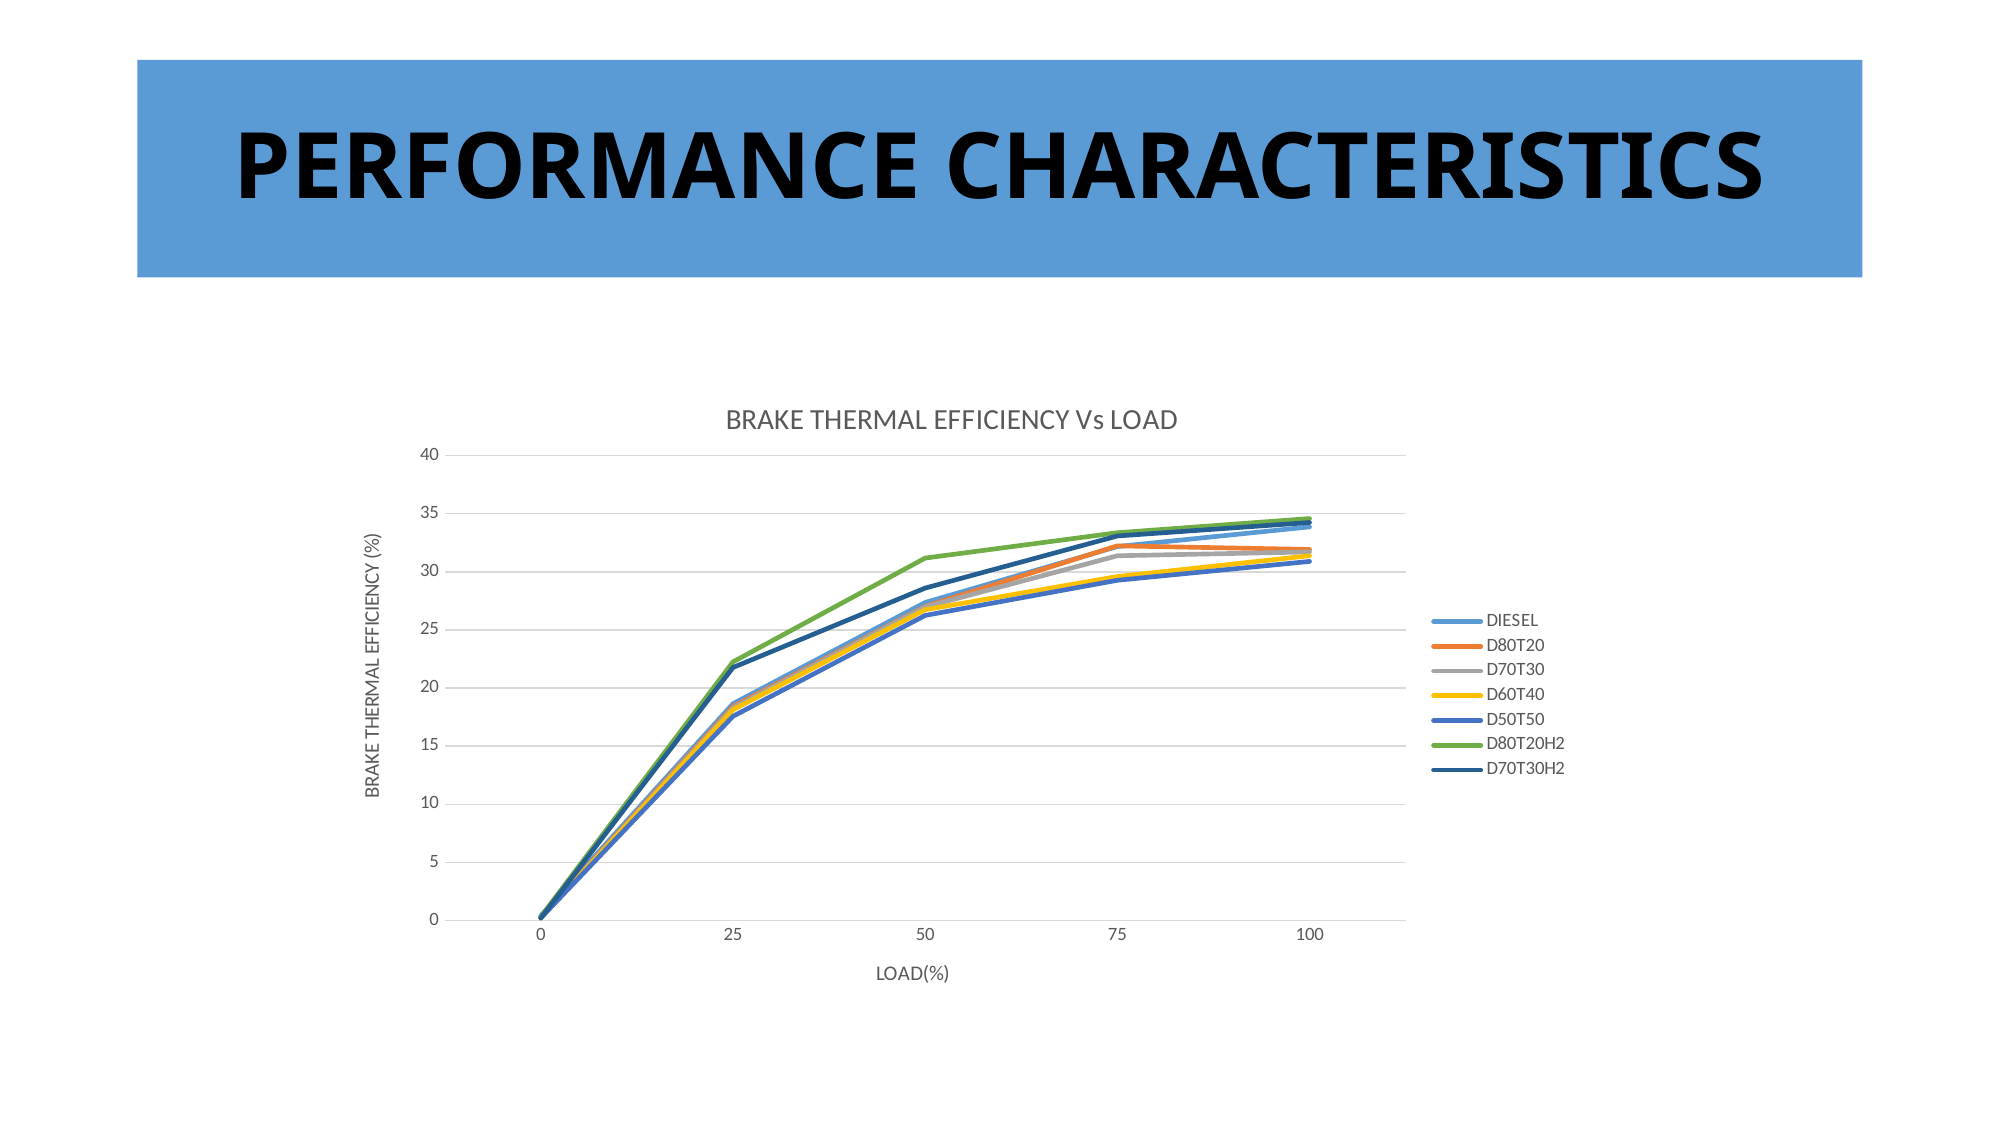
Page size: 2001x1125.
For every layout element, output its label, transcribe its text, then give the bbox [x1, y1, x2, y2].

title PERFORMANCE CHARACTERISTICS [137, 59, 1863, 278]
chart [321, 378, 1584, 1014]
